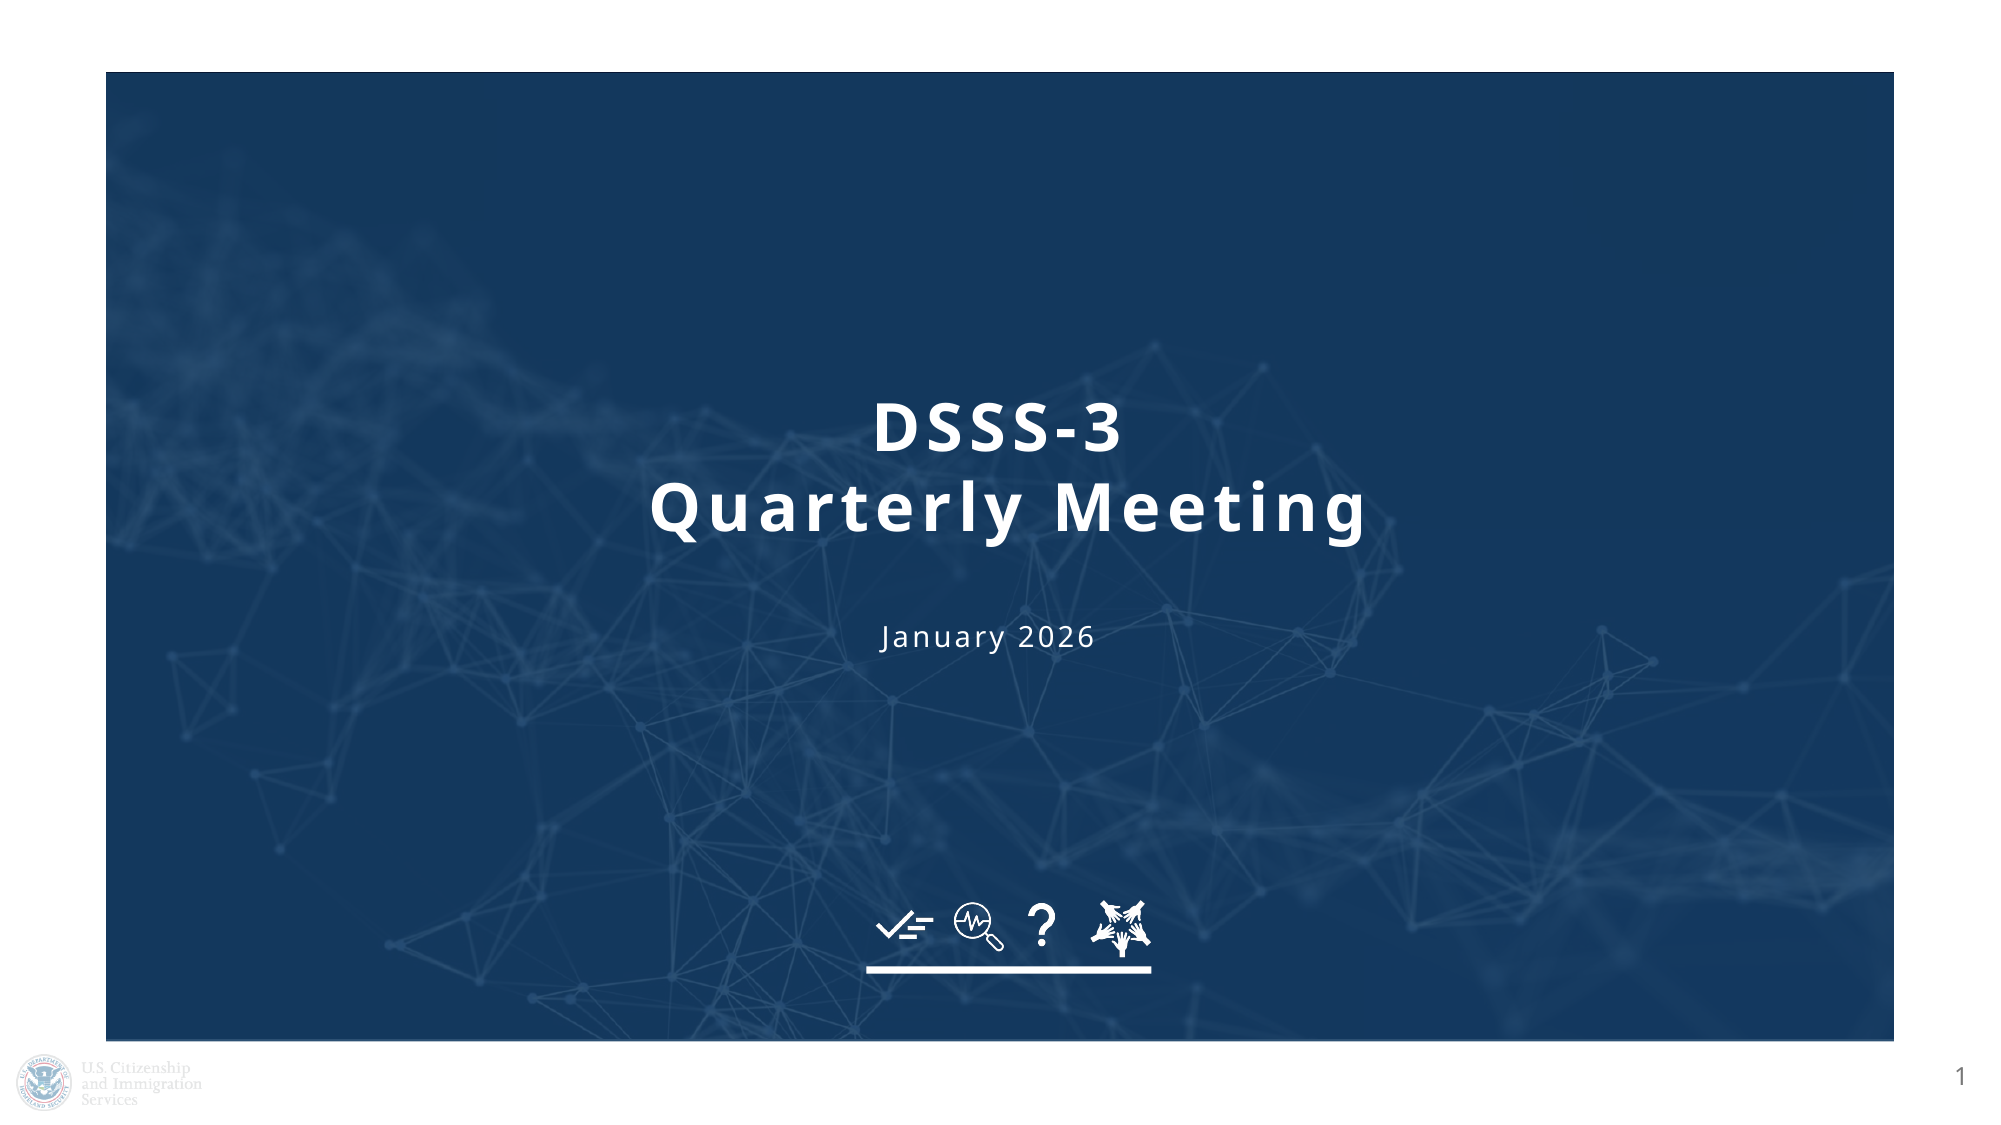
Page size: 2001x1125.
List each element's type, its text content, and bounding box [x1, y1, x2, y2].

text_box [490, 377, 1526, 662]
slide_number 1 [1533, 1047, 1984, 1108]
picture [105, 72, 1895, 1040]
